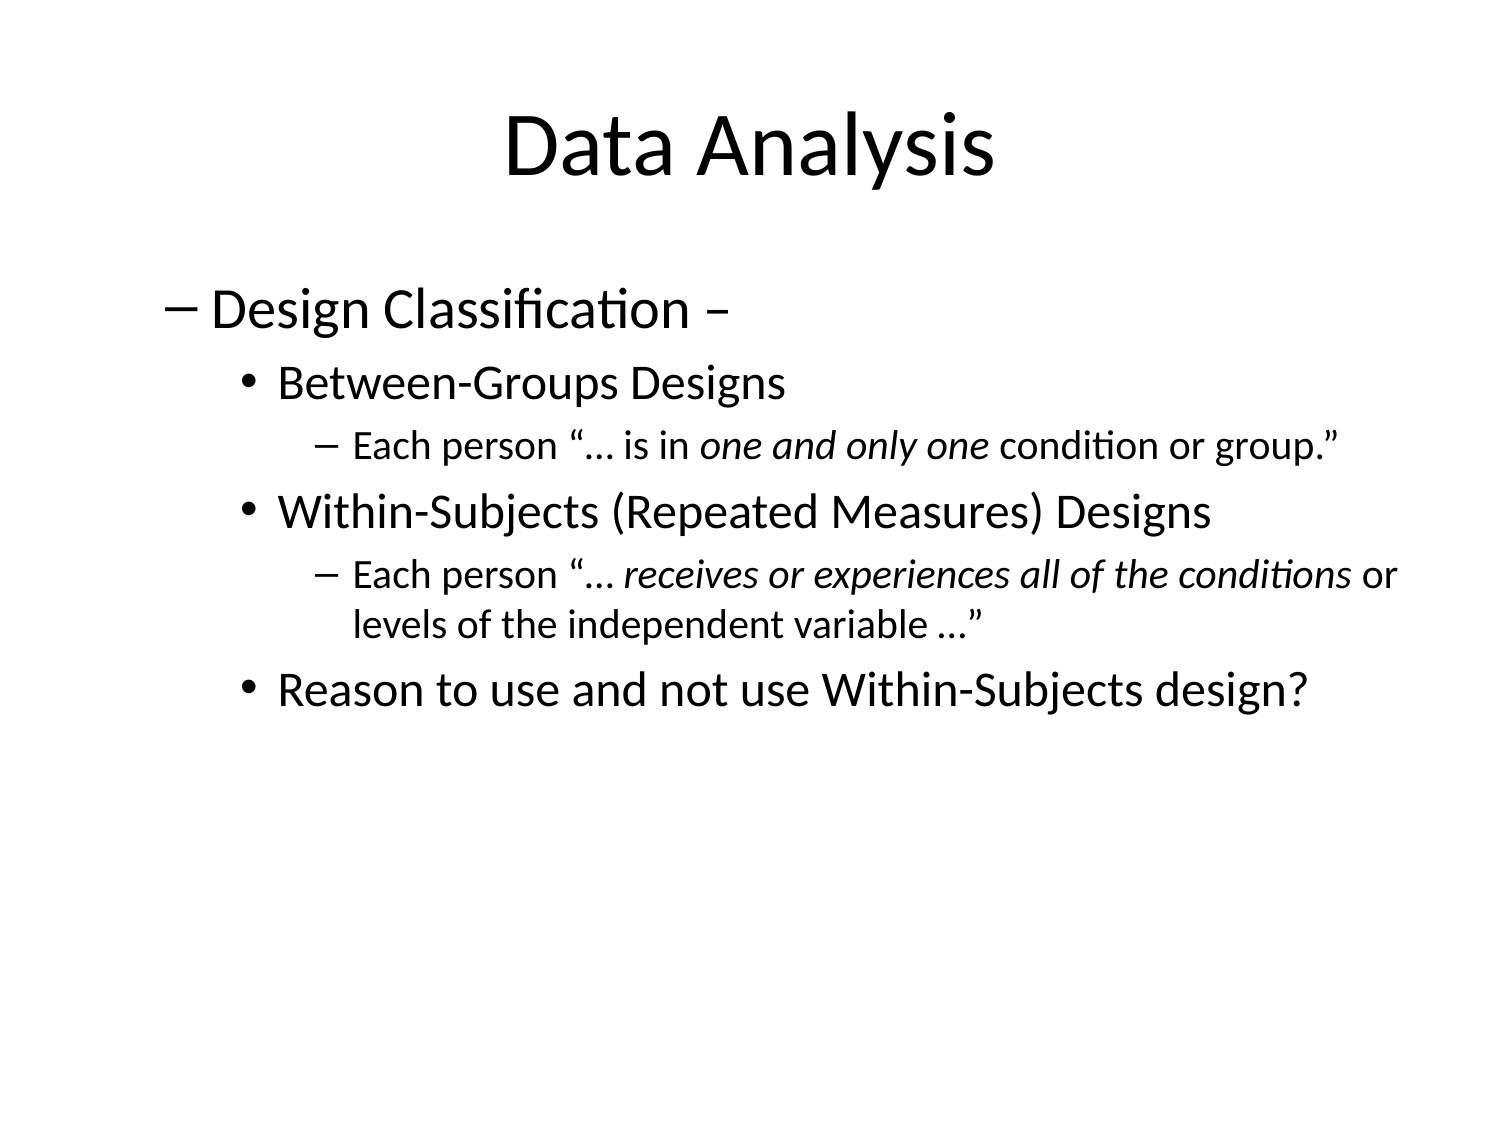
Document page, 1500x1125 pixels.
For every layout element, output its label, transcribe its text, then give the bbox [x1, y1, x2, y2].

title Data Analysis [75, 45, 1425, 233]
list Design Classification – Between-Groups Designs Each person “… is in one and only one condition or group.” Within-Subjects (Repeated Measures) Designs Each person “… receives or experiences all of the conditions or levels of the independent variable …” Reason to use and not use Within-Subjects design? [75, 262, 1425, 1005]
